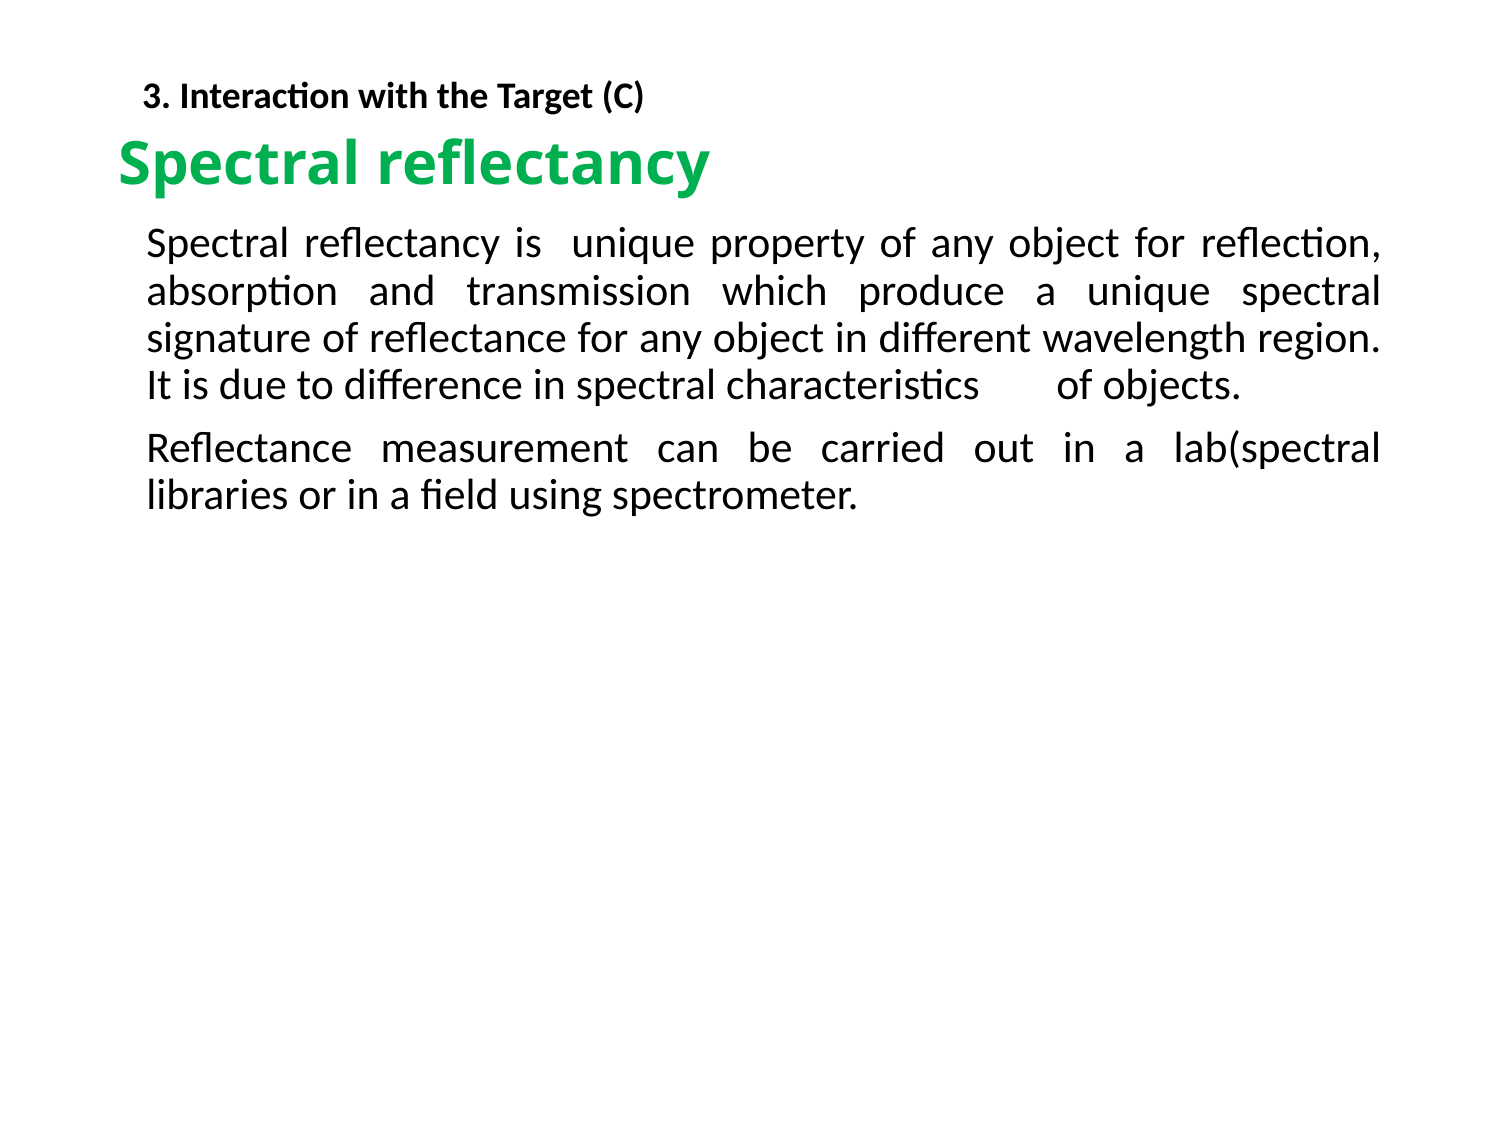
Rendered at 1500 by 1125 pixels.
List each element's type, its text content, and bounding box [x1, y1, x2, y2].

text_box 3. Interaction with the Target (C) [127, 63, 669, 124]
title Spectral reflectancy [103, 59, 1397, 212]
list Spectral reflectancy is unique property of any object for reflection, absorption and transmission which produce a unique spectral signature of reflectance for any object in different wavelength region. It is due to difference in spectral characteristics of objects. Reflectance measurement can be carried out in a lab(spectral libraries or in a field using spectrometer. [103, 212, 1397, 563]
